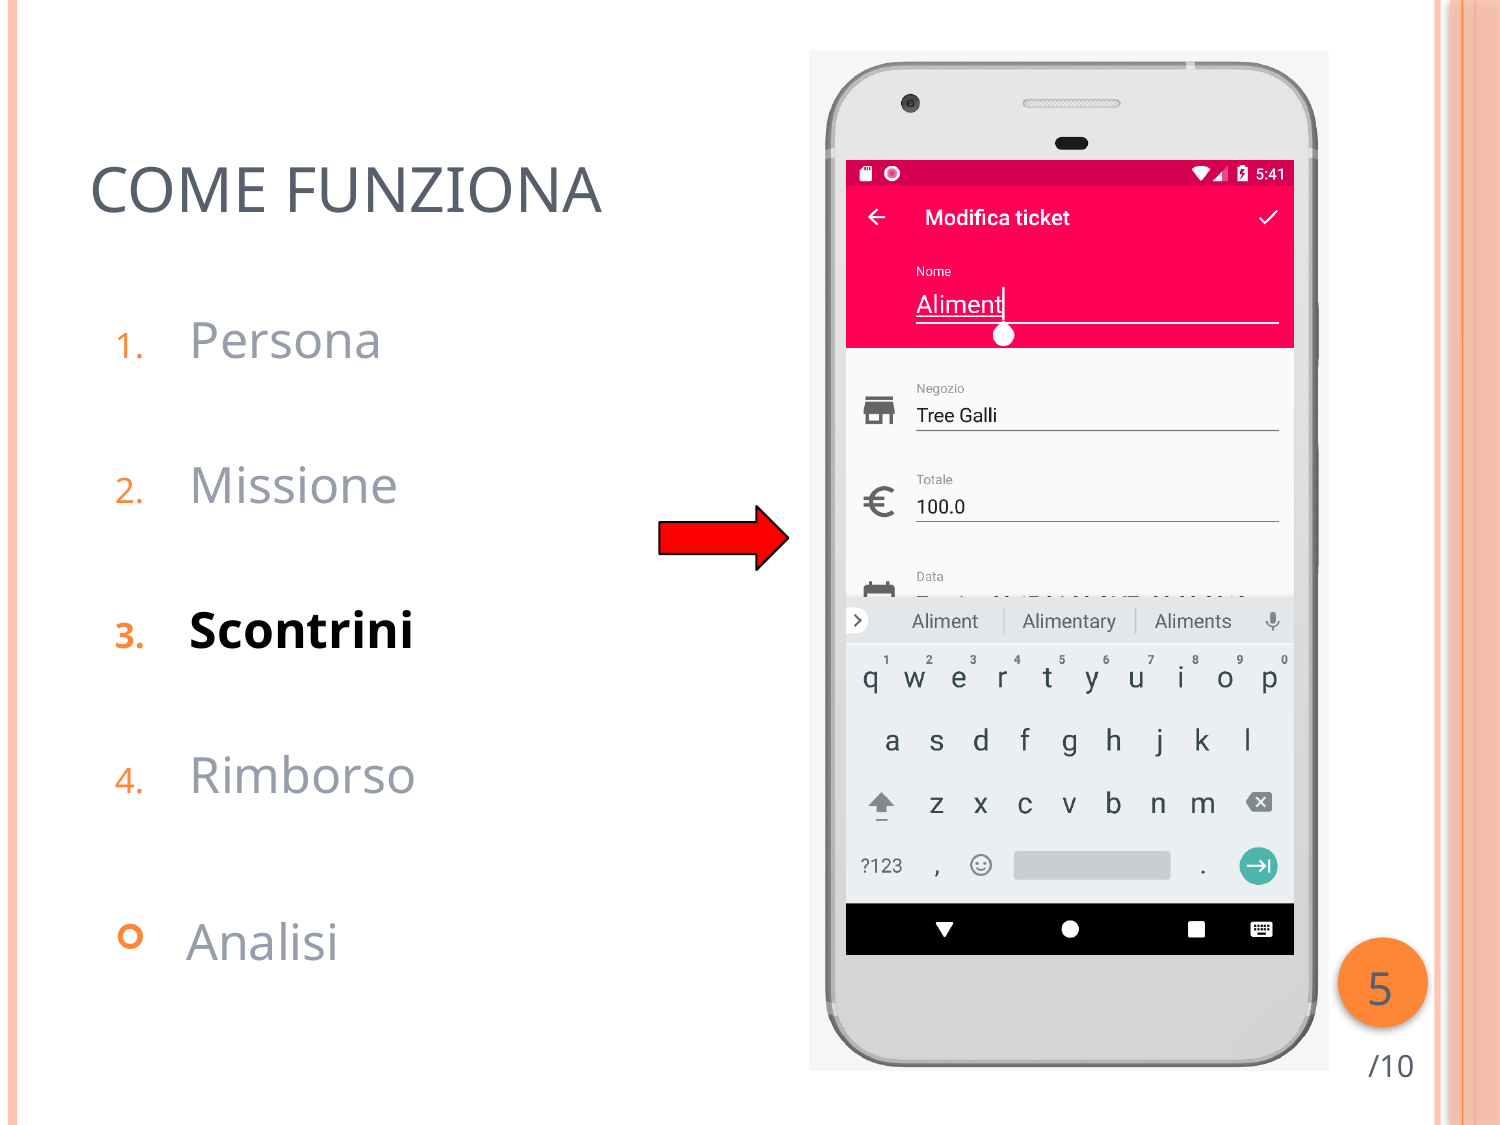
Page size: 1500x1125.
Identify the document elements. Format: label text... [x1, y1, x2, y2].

picture [846, 160, 1295, 955]
text_box 5 [1352, 952, 1435, 1022]
list Persona Missione Scontrini Rimborso [100, 301, 740, 821]
text_box Analisi [100, 903, 457, 1022]
text_box /10 [1353, 1021, 1436, 1092]
title Come Funziona [75, 45, 1300, 233]
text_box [808, 50, 1330, 1072]
text_box [657, 504, 791, 572]
